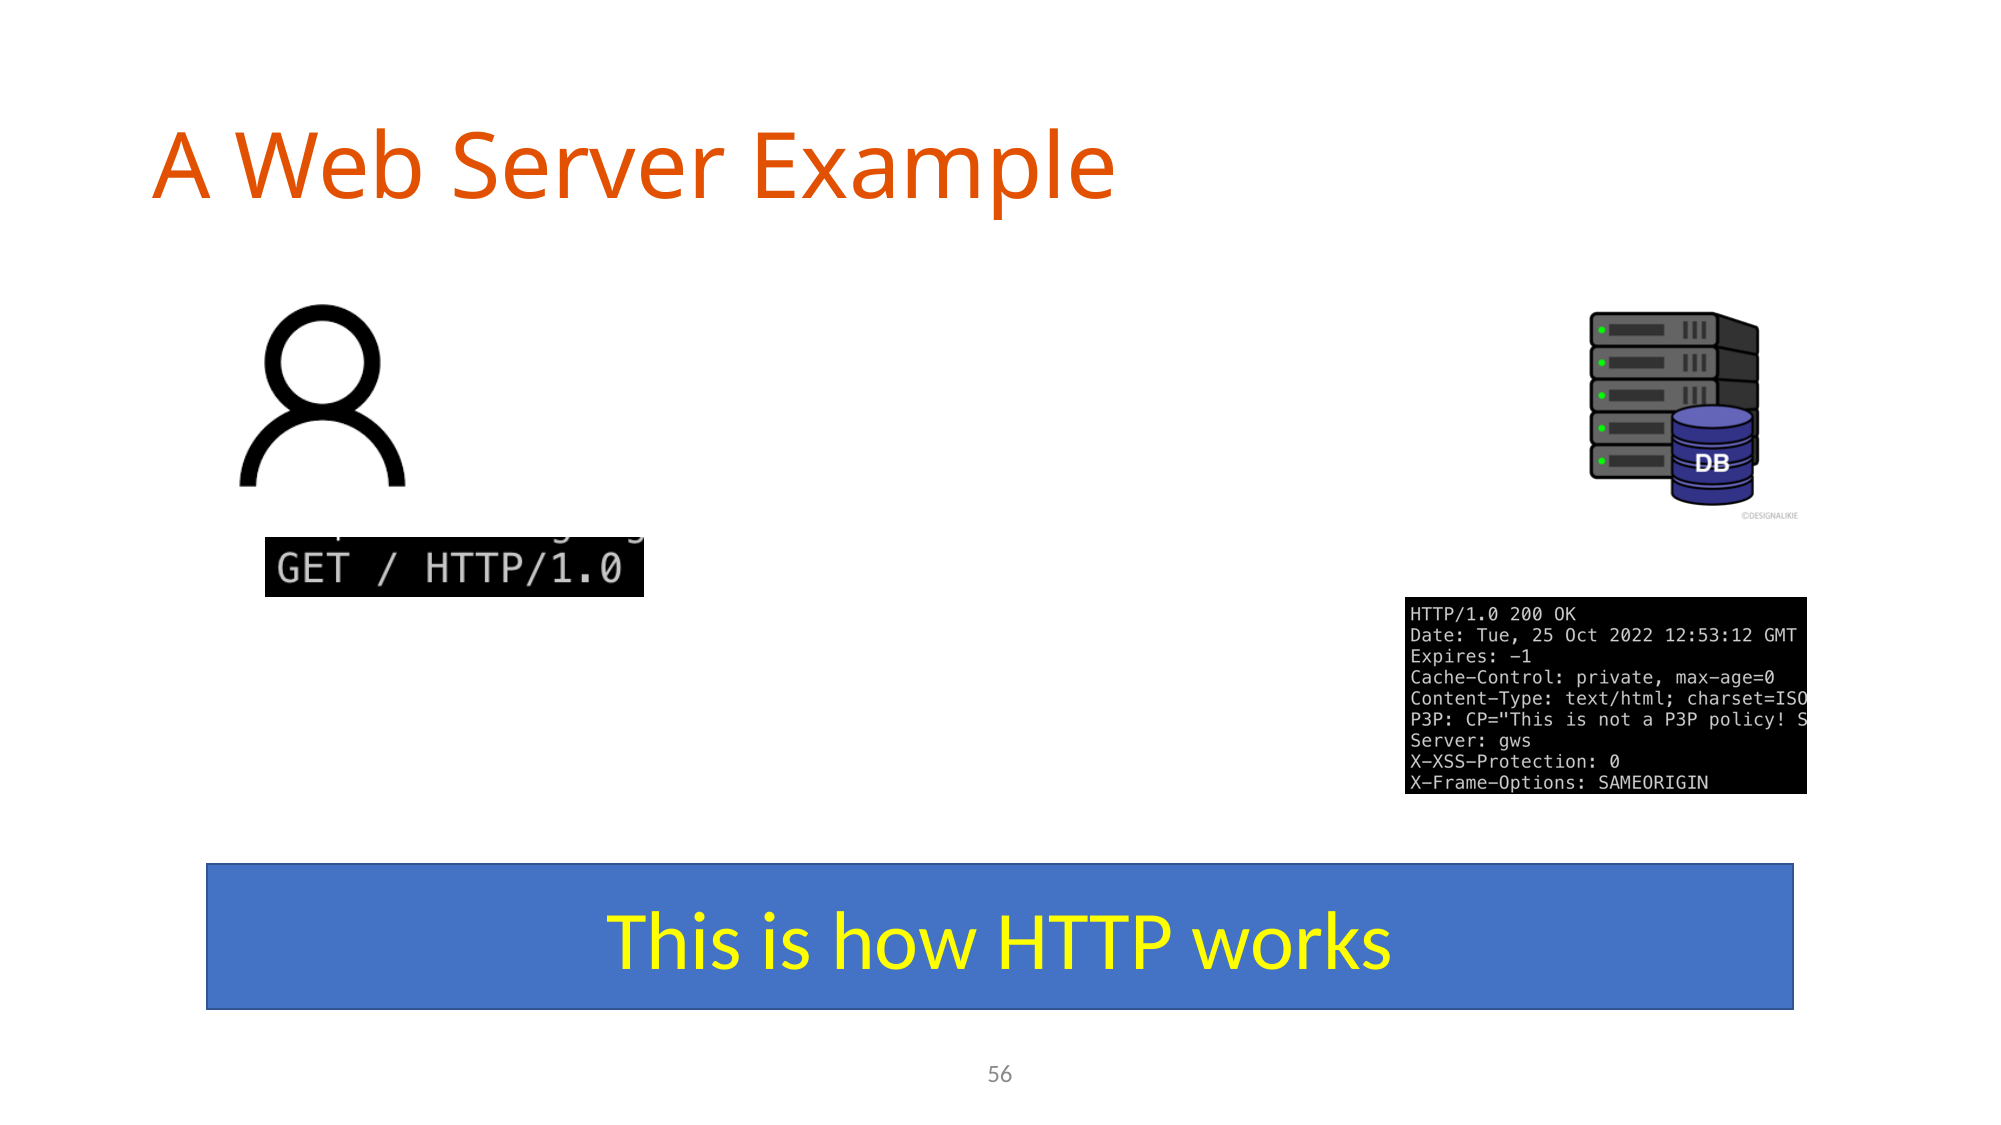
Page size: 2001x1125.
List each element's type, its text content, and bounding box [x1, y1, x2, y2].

picture [190, 263, 455, 528]
slide_number 56 [774, 1042, 1225, 1103]
picture [265, 537, 644, 598]
picture [1404, 597, 1807, 795]
text_box This is how HTTP works [206, 863, 1794, 1010]
title A Web Server Example [137, 59, 1863, 278]
picture [1542, 263, 1807, 528]
